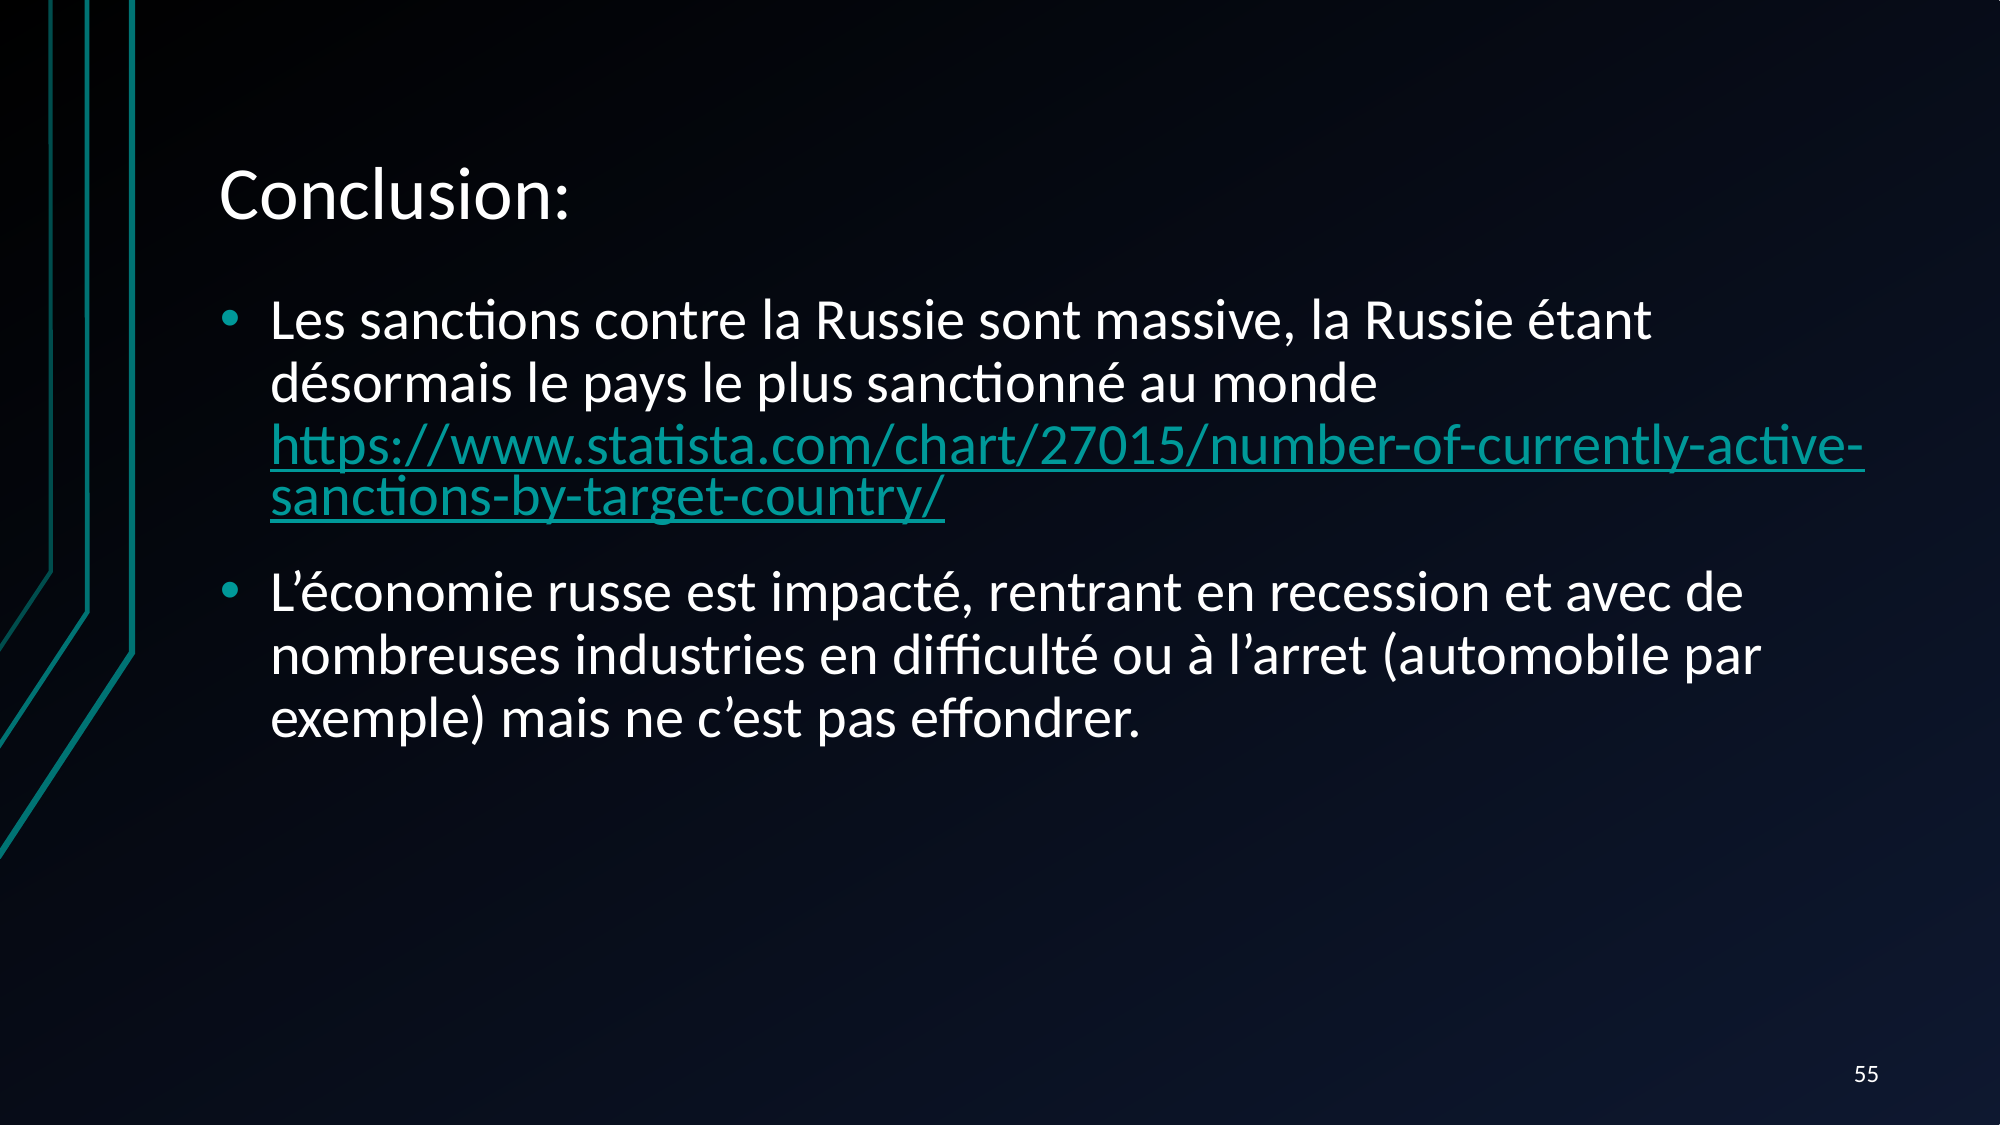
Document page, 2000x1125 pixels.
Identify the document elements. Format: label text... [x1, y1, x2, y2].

title Conclusion: [199, 45, 1900, 246]
list Les sanctions contre la Russie sont massive, la Russie étant désormais le pays le plus sanctionné au monde https://www.statista.com/chart/27015/number-of-currently-active-sanctions-by-target-country/ L’économie russe est impacté, rentrant en recession et avec de nombreuses industries en difficulté ou à l’arret (automobile par exemple) mais ne c’est pas effondrer. [199, 279, 1900, 1012]
slide_number 55 [1732, 1042, 1900, 1103]
